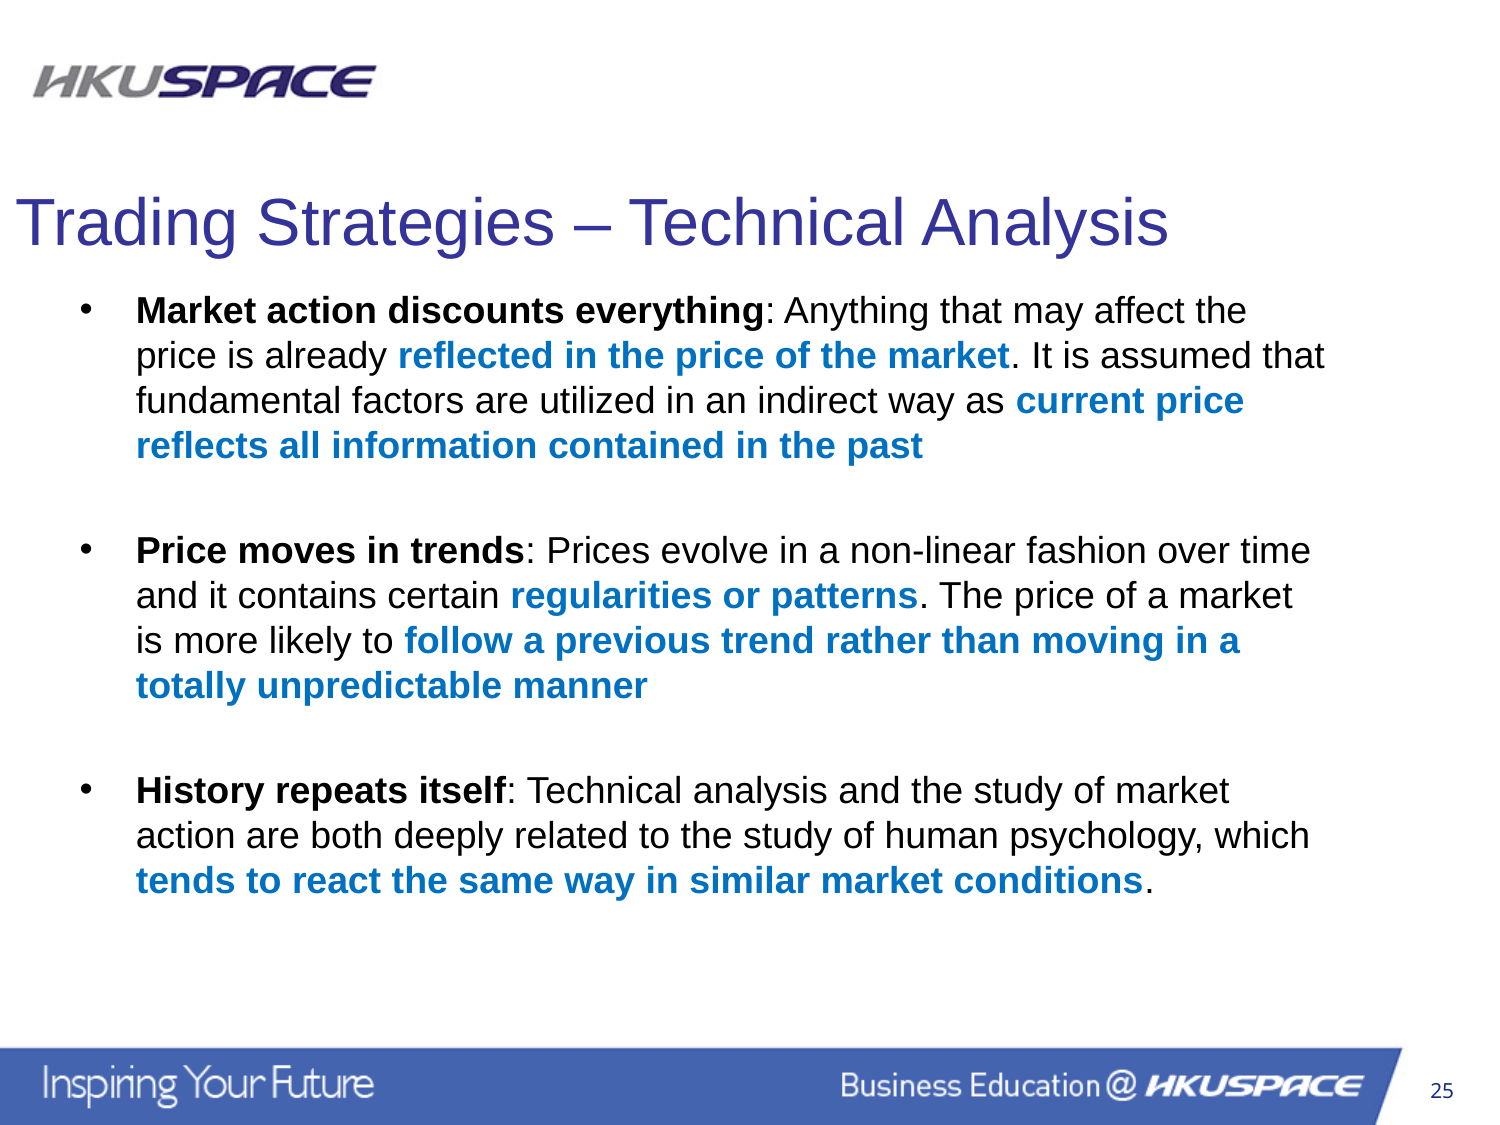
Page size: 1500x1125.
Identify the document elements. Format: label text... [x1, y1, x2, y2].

slide_number 25 [1415, 1070, 1499, 1125]
text_box Market action discounts everything: Anything that may affect the price is already reflected in the price of the market. It is assumed that fundamental factors are utilized in an indirect way as current price reflects all information contained in the past Price moves in trends: Prices evolve in a non-linear fashion over time and it contains certain regularities or patterns. The price of a market is more likely to follow a previous trend rather than moving in a totally unpredictable manner History repeats itself: Technical analysis and the study of market action are both deeply related to the study of human psychology, which tends to react the same way in similar market conditions. [64, 278, 1341, 1047]
title Trading Strategies – Technical Analysis [0, 101, 1325, 266]
picture [0, 0, 1500, 1125]
